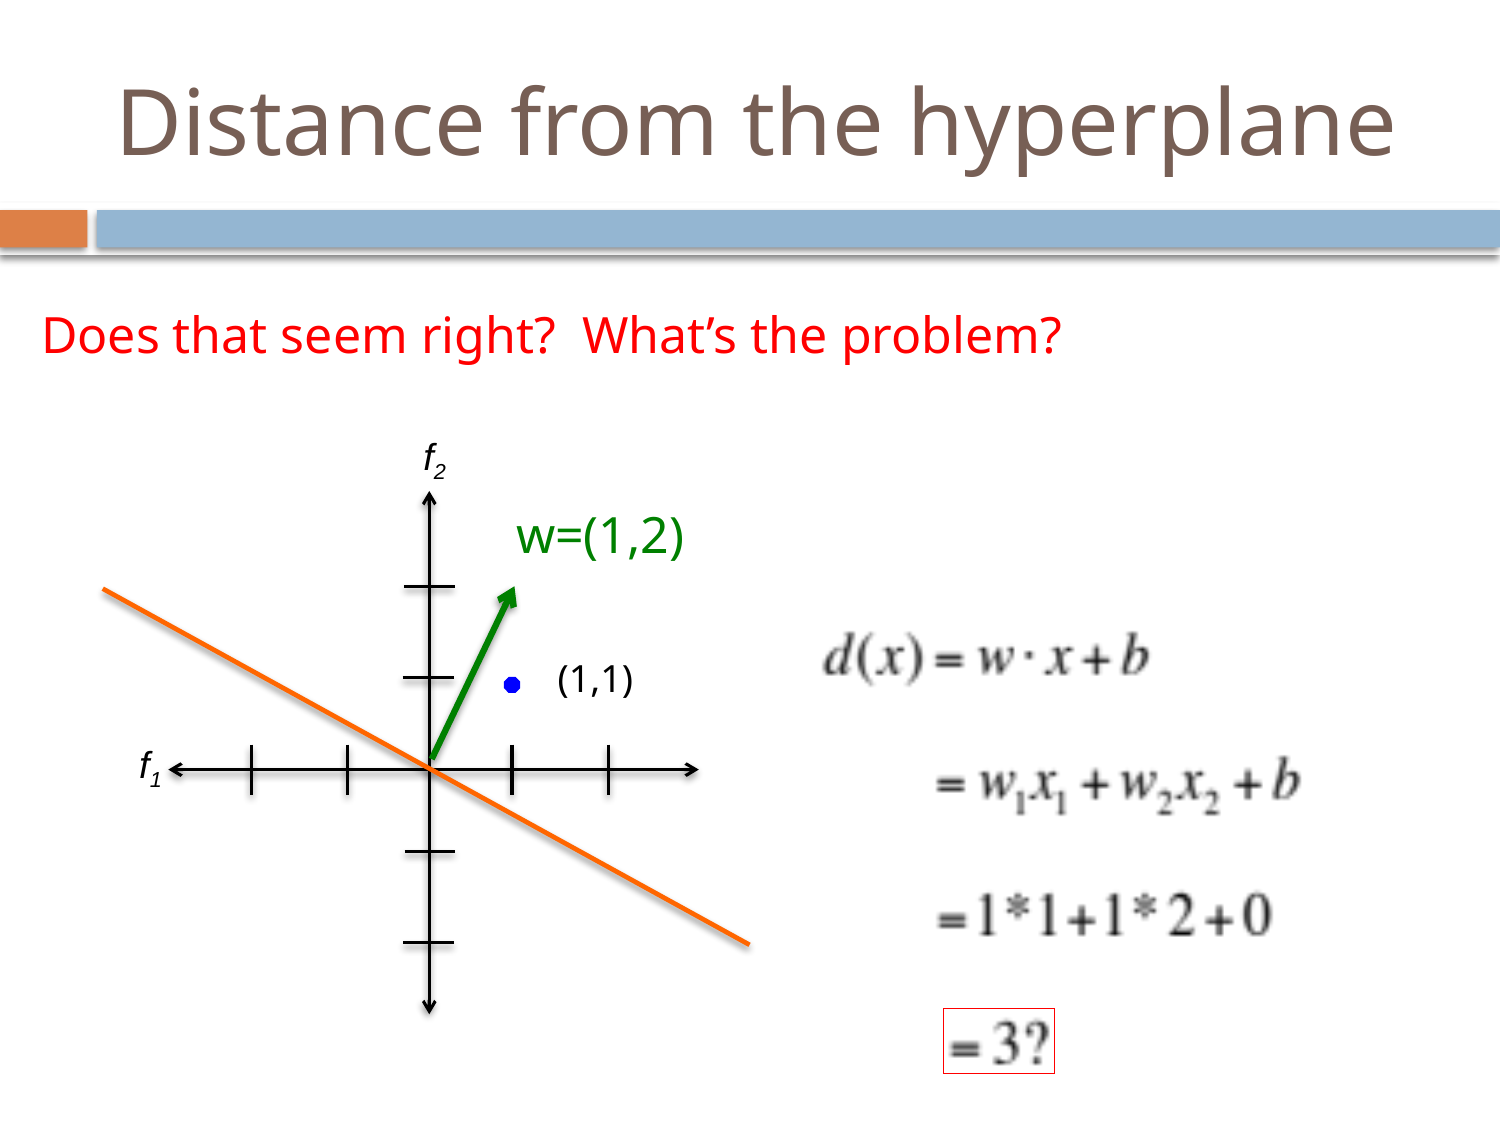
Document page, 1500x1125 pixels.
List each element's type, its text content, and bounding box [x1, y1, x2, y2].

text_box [102, 588, 750, 946]
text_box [931, 746, 1309, 821]
title Distance from the hyperplane [100, 37, 1438, 200]
text_box Does that seem right? What’s the problem? [26, 296, 1078, 371]
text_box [168, 490, 700, 587]
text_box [431, 585, 515, 760]
text_box f2 [408, 425, 461, 489]
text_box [943, 1008, 1055, 1074]
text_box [931, 880, 1277, 946]
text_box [817, 621, 1154, 696]
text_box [168, 955, 700, 1015]
